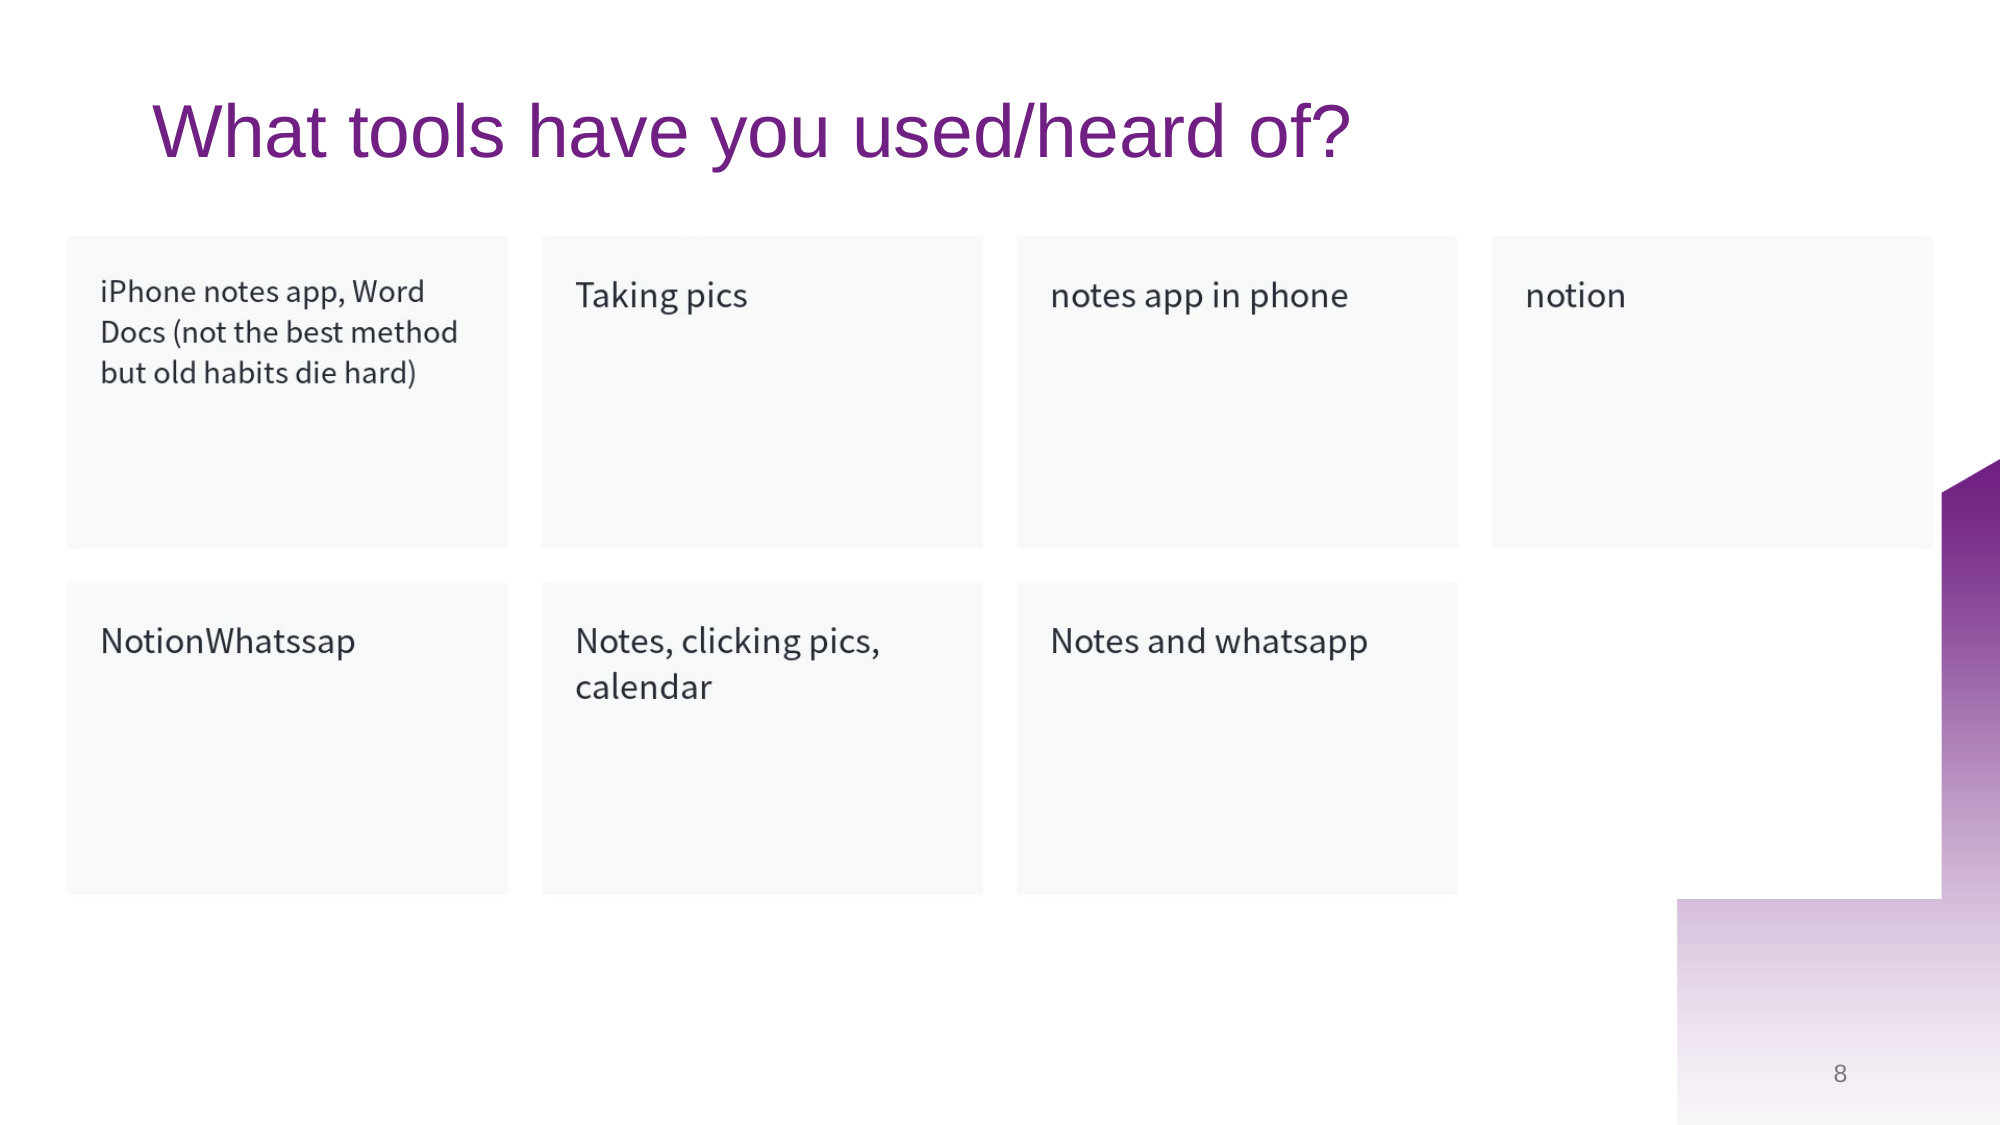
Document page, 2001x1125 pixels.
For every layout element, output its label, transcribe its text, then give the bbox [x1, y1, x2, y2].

picture [55, 200, 2000, 1125]
slide_number 8 [1412, 1042, 1863, 1103]
title What tools have you used/heard of? [137, 88, 1775, 179]
